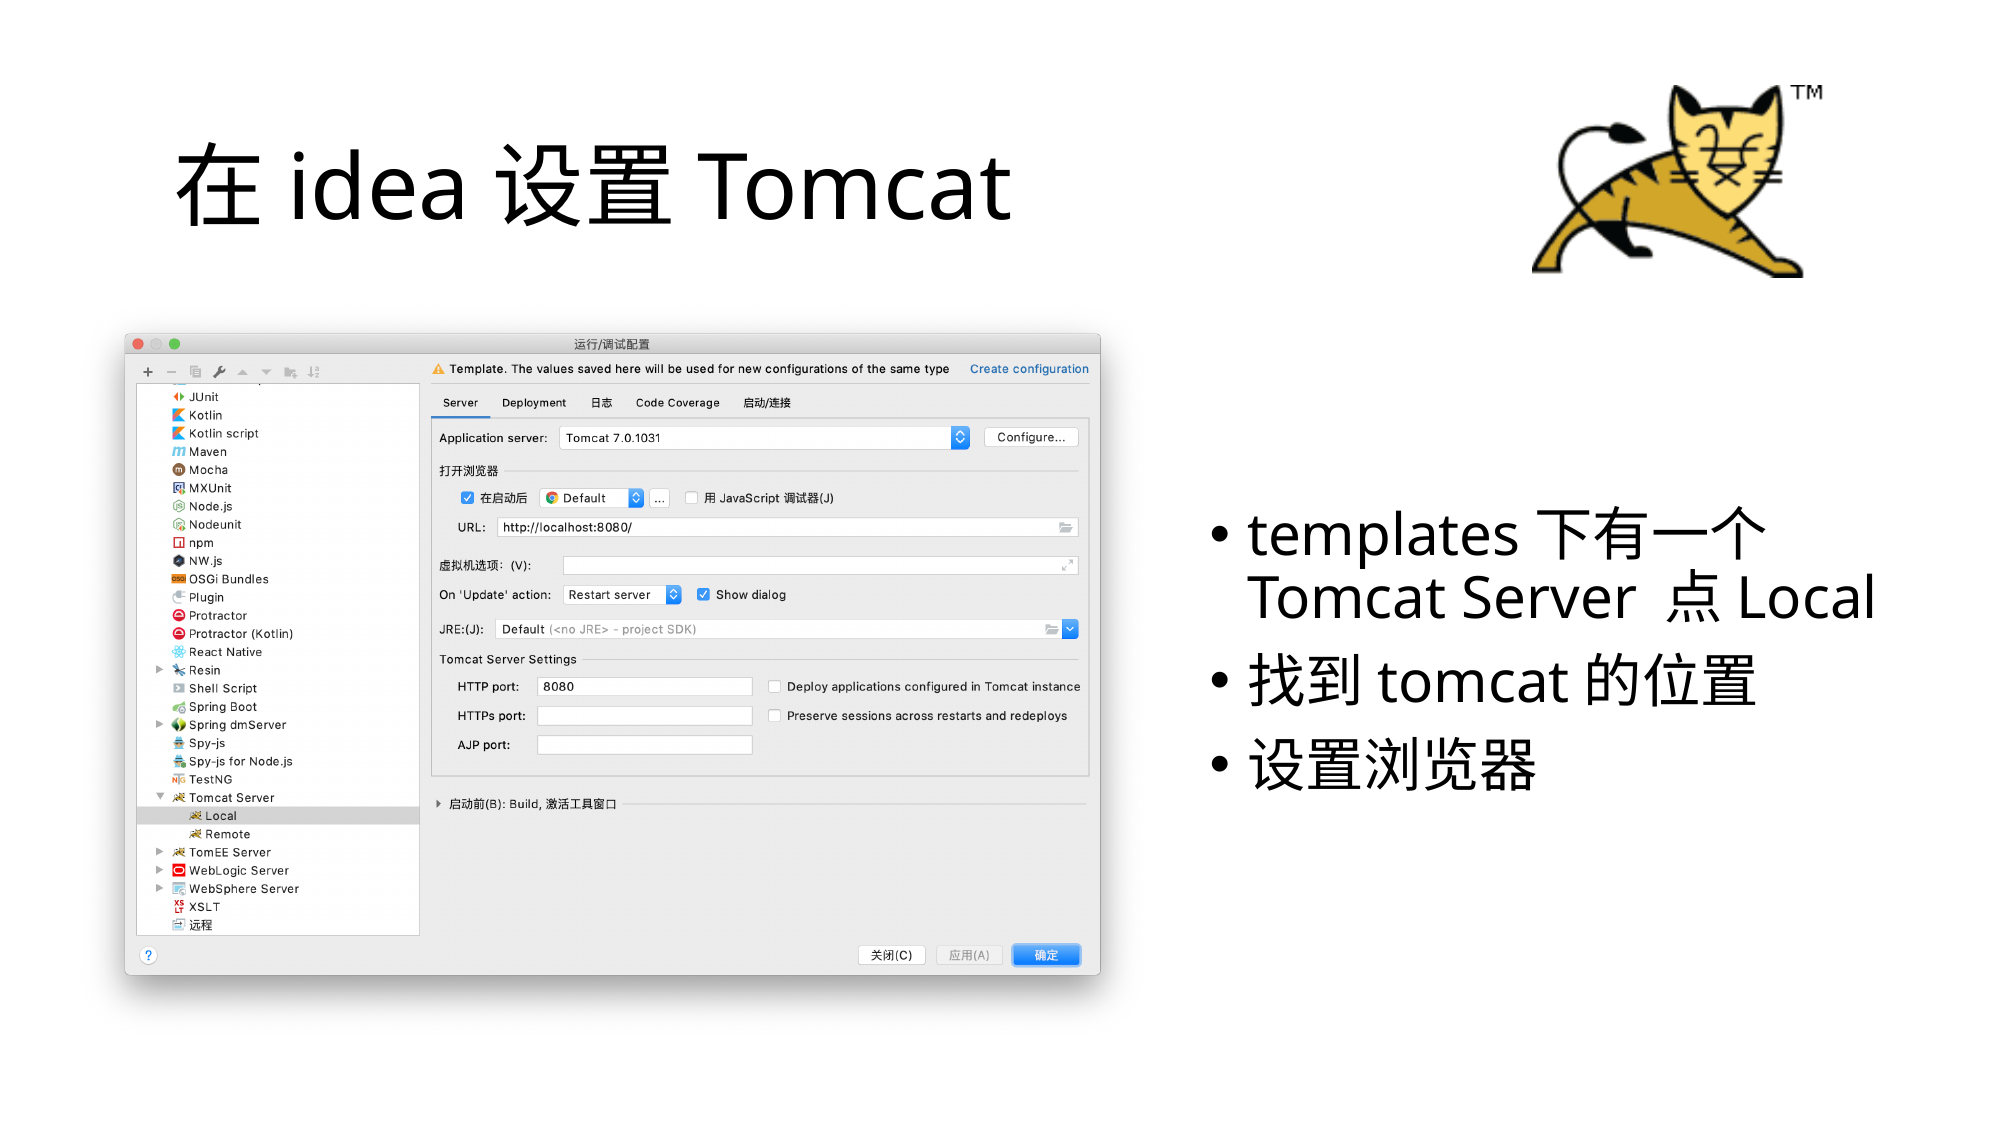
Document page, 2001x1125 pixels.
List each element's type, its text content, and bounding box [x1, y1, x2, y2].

picture [1532, 85, 1837, 278]
text_box templates下有一个Tomcat Server 点Local 找到tomcat的位置 设置浏览器 [1194, 498, 1960, 844]
list [1151, 299, 1863, 1014]
picture [74, 299, 1151, 1042]
text_box 在idea设置Tomcat [158, 80, 1884, 299]
